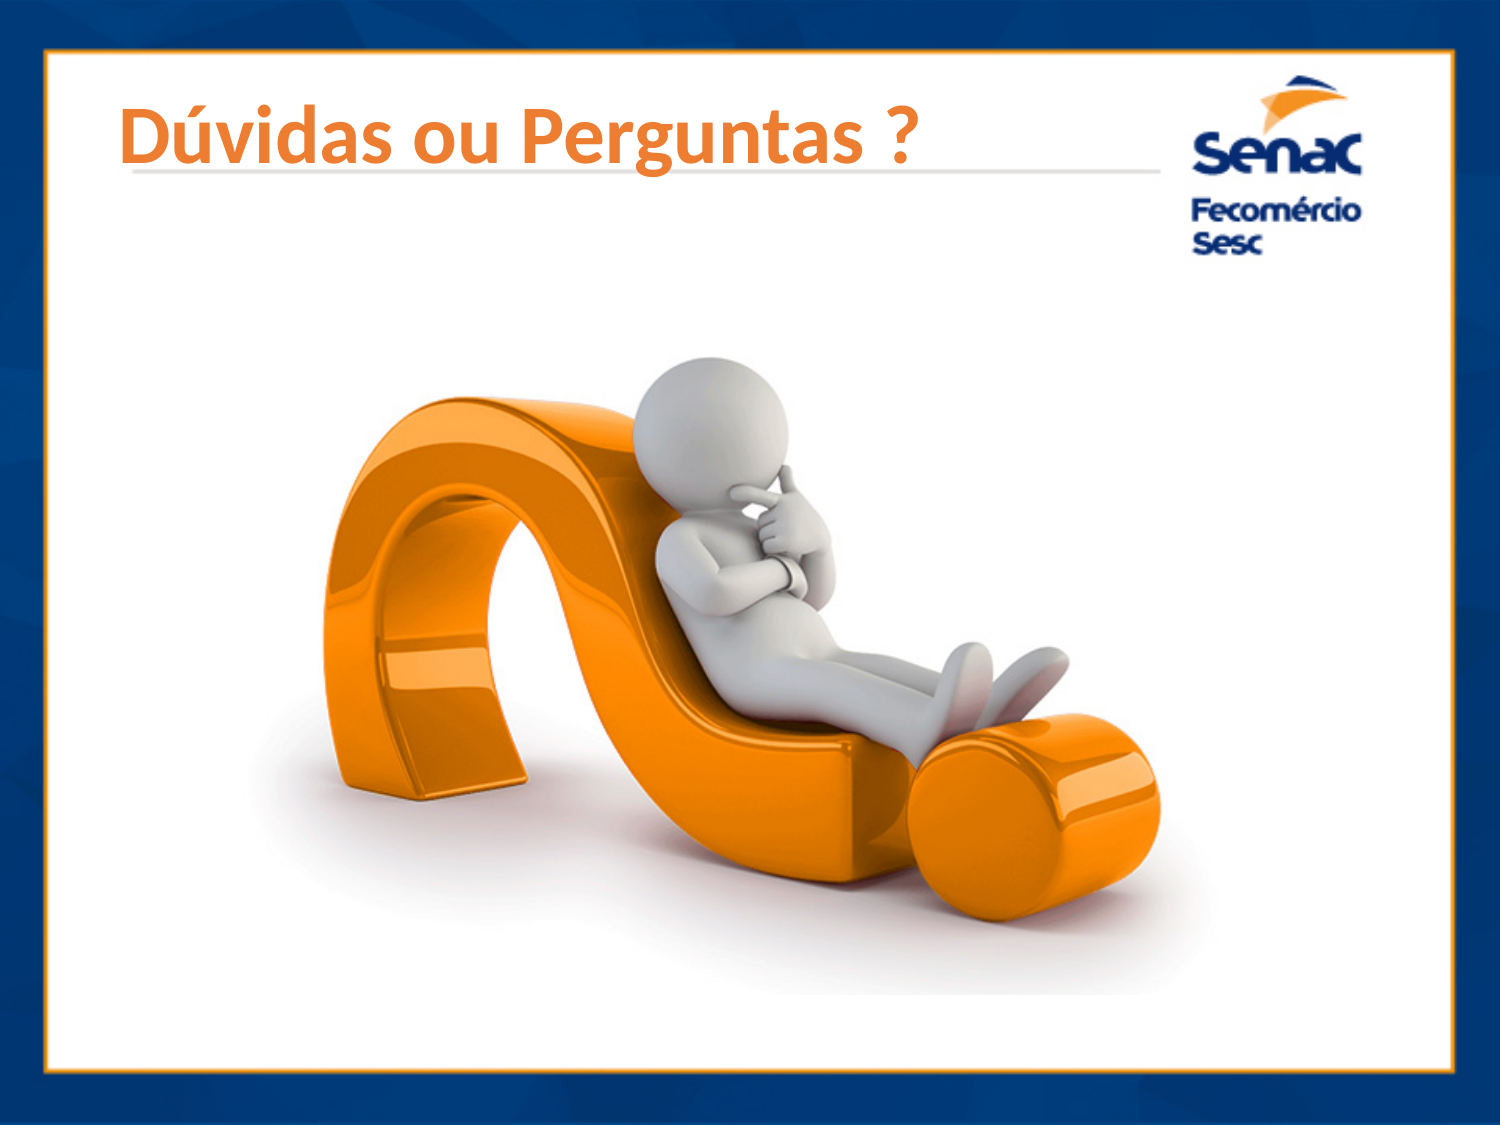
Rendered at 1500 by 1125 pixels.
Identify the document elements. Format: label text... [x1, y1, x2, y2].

title Dúvidas ou Perguntas ? [103, 27, 1397, 246]
picture [0, 0, 1500, 1125]
